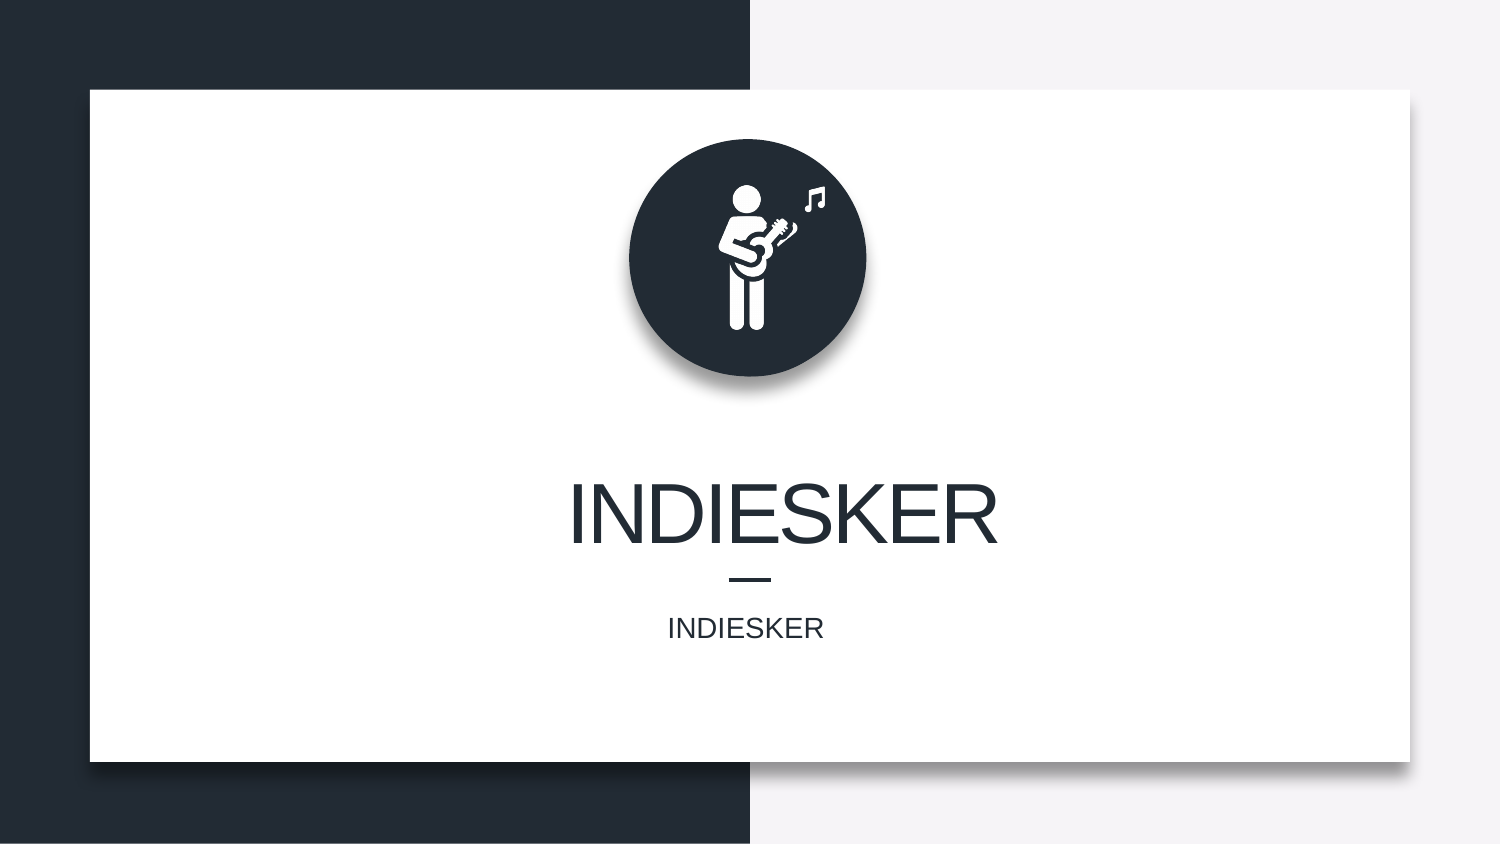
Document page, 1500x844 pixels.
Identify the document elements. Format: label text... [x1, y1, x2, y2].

text_box [89, 89, 1411, 763]
text_box INDIESKER [652, 601, 840, 652]
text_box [629, 139, 867, 377]
text_box INDIESKER [552, 451, 1018, 569]
picture [699, 185, 844, 330]
